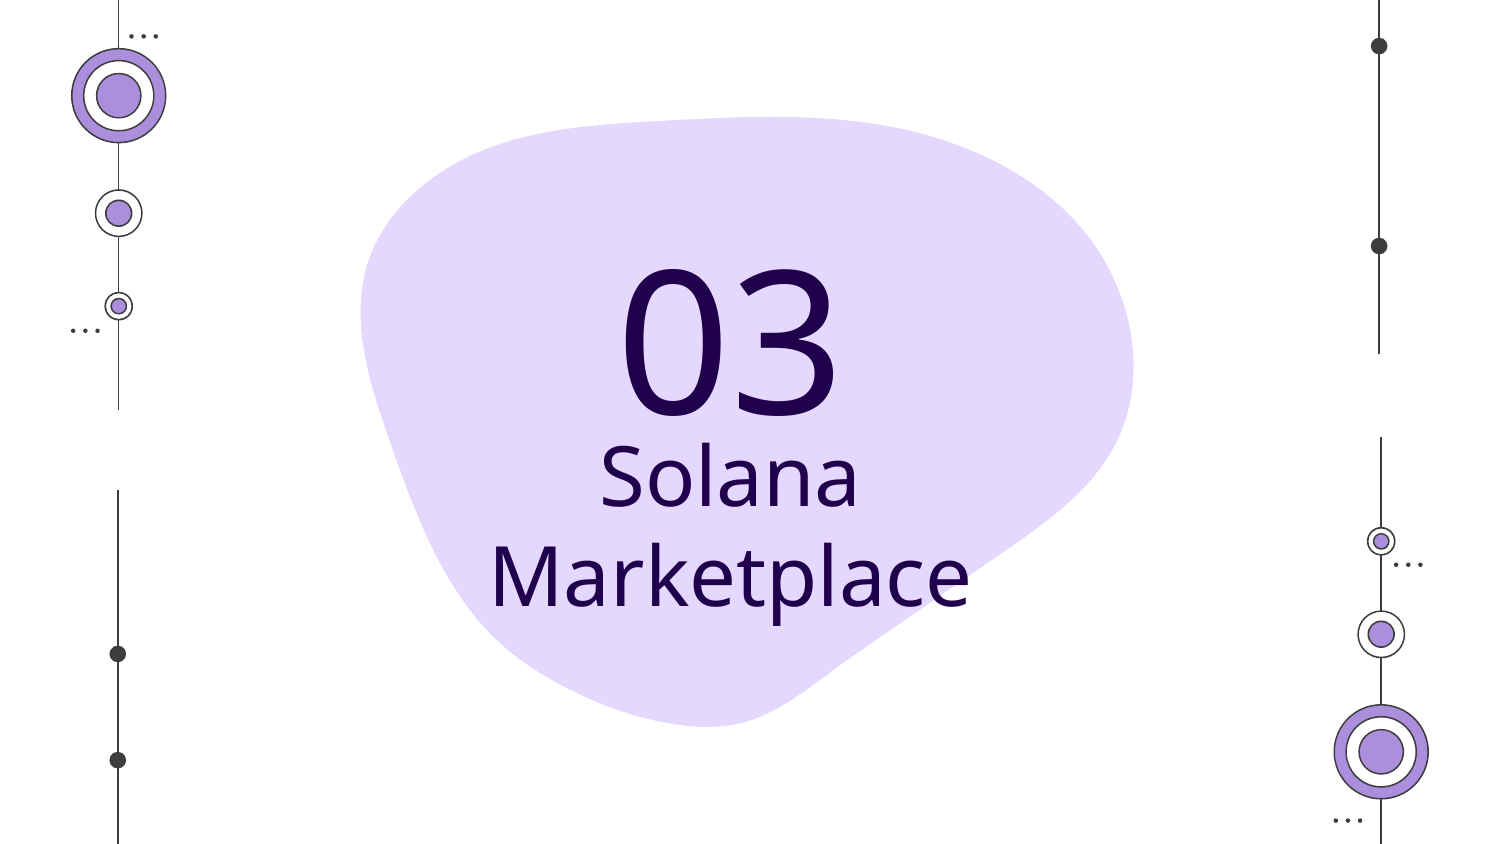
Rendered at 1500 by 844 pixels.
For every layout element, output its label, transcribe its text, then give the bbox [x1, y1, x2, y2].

title 03 [487, 246, 975, 422]
title Solana Marketplace [399, 435, 1063, 611]
